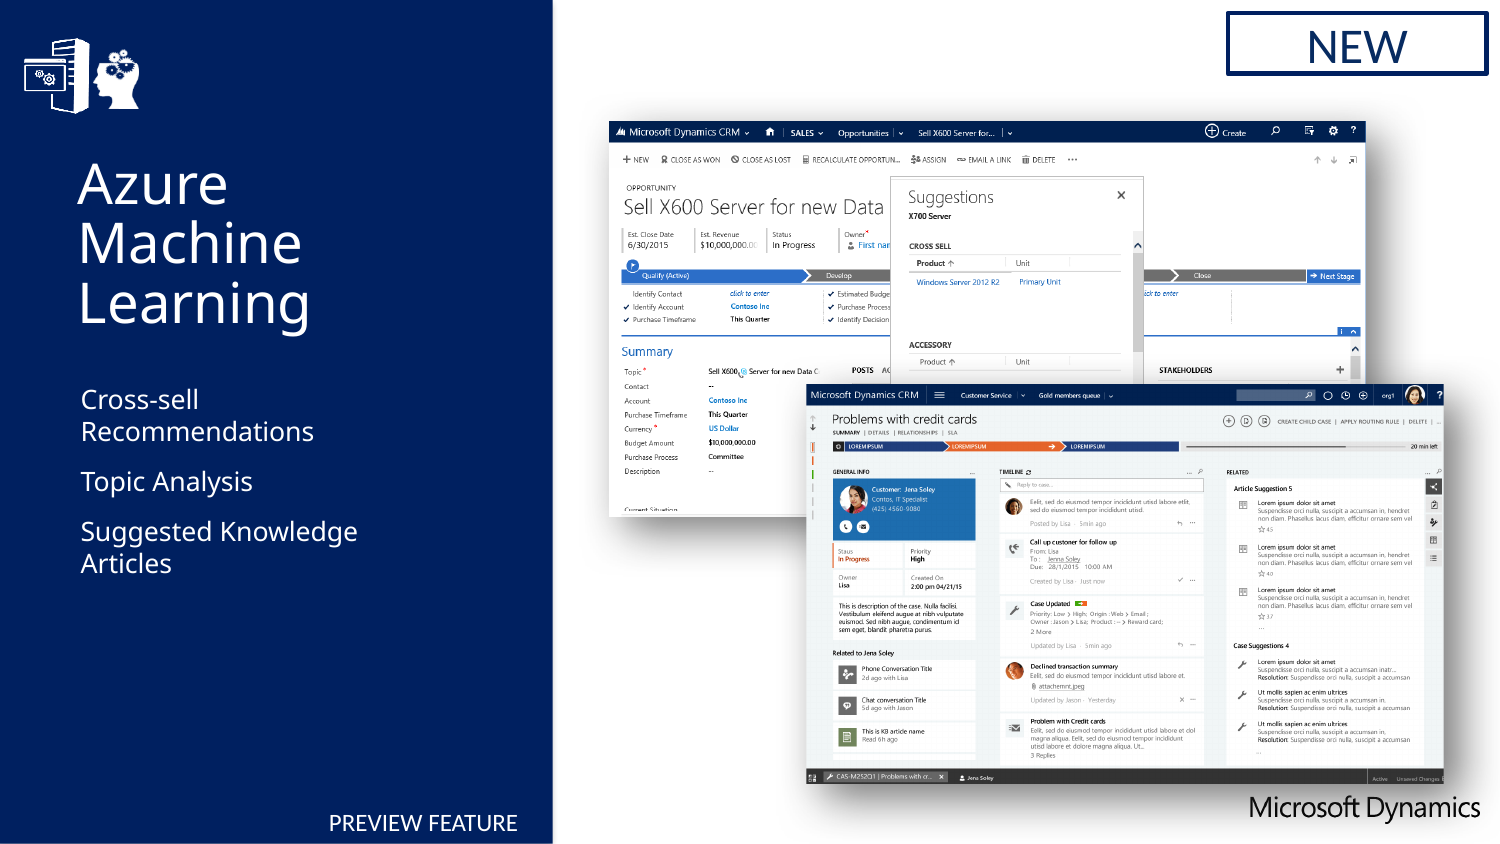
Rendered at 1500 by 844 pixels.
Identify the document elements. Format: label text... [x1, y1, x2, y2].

text_box NEW [1227, 13, 1487, 74]
picture [609, 121, 1444, 784]
list Cross-sell Recommendations Topic Analysis Suggested Knowledge Articles [65, 375, 440, 588]
text_box PREVIEW FEATURE [328, 806, 519, 837]
picture [1229, 765, 1500, 844]
picture [93, 49, 139, 109]
list Azure Machine Learning [63, 3, 437, 342]
